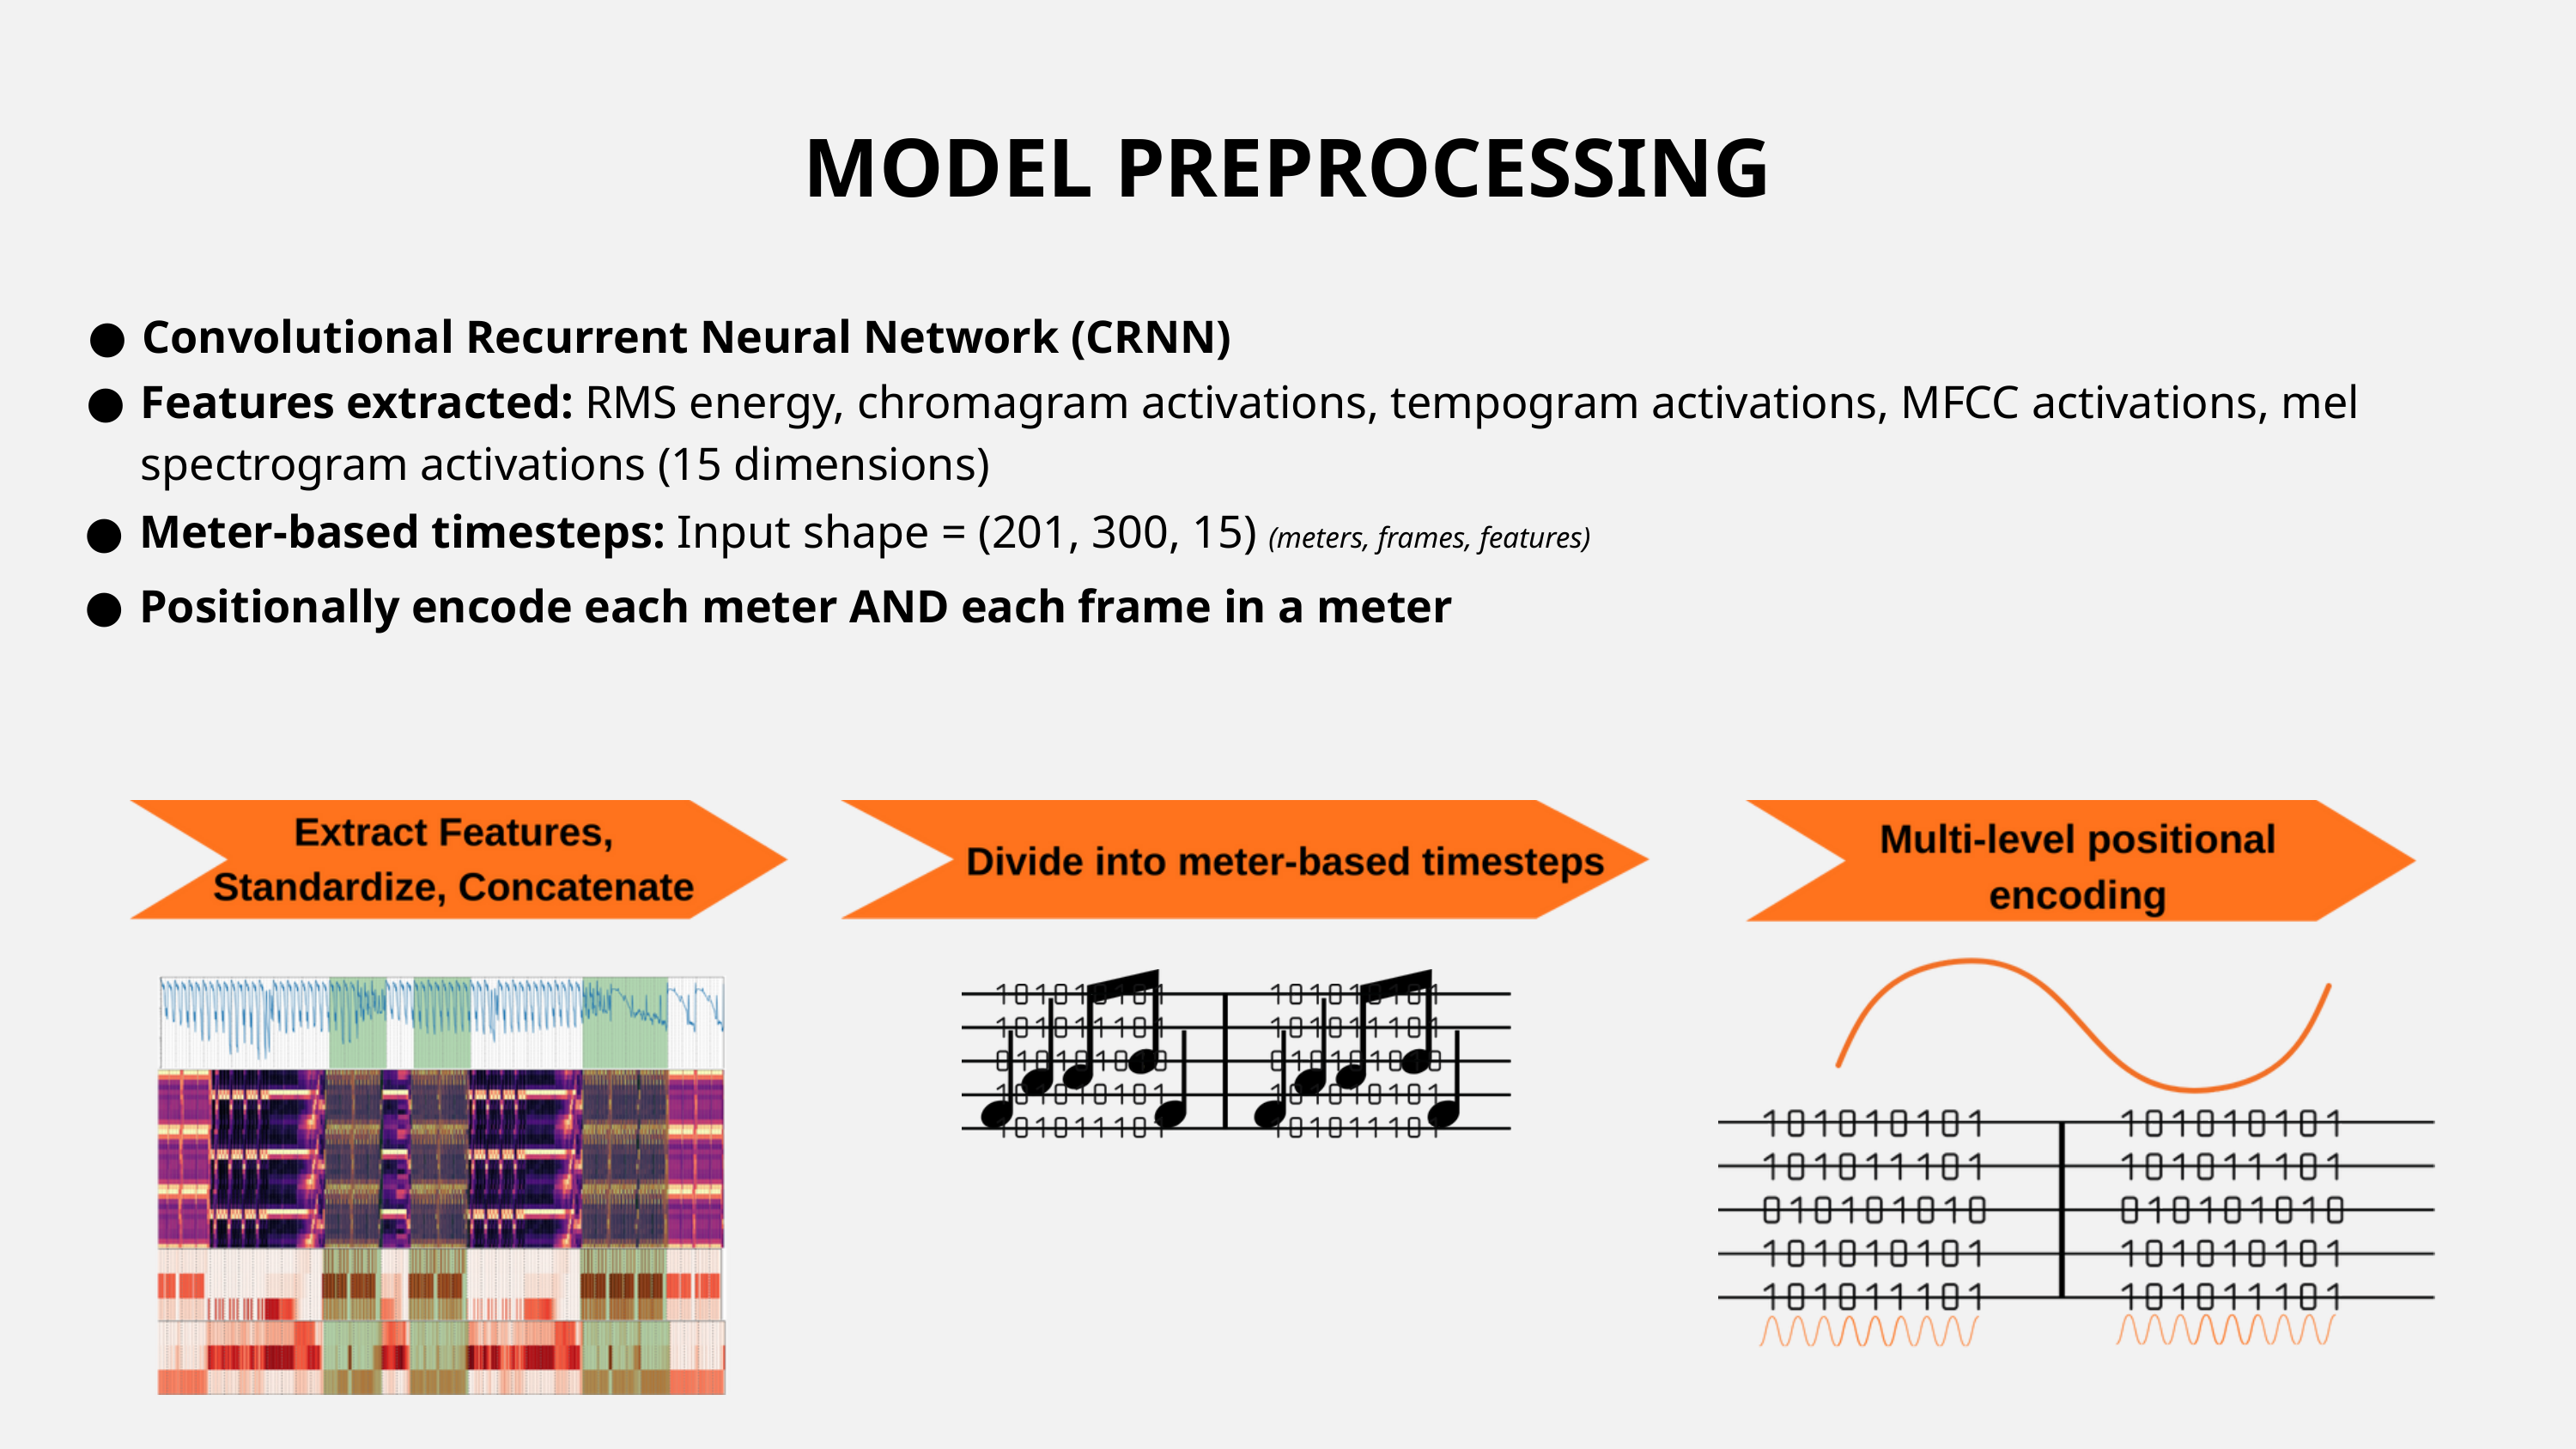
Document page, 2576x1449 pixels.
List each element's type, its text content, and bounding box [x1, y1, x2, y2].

text_box Convolutional Recurrent Neural Network (CRNN) [77, 300, 2411, 353]
picture [840, 799, 1705, 919]
text_box MODEL PREPROCESSING [0, 65, 2576, 226]
picture [962, 968, 1512, 1140]
picture [1717, 799, 2435, 1348]
text_box Positionally encode each meter AND each frame in a meter [62, 557, 2514, 645]
text_box Features extracted: RMS energy, chromagram activations, tempogram activations, MFCC activations, mel spectrogram activations (15 dimensions) [63, 353, 2554, 502]
text_box Meter-based timesteps: Input shape = (201, 300, 15) (meters, frames, features) [62, 482, 2514, 557]
picture [130, 799, 788, 1395]
